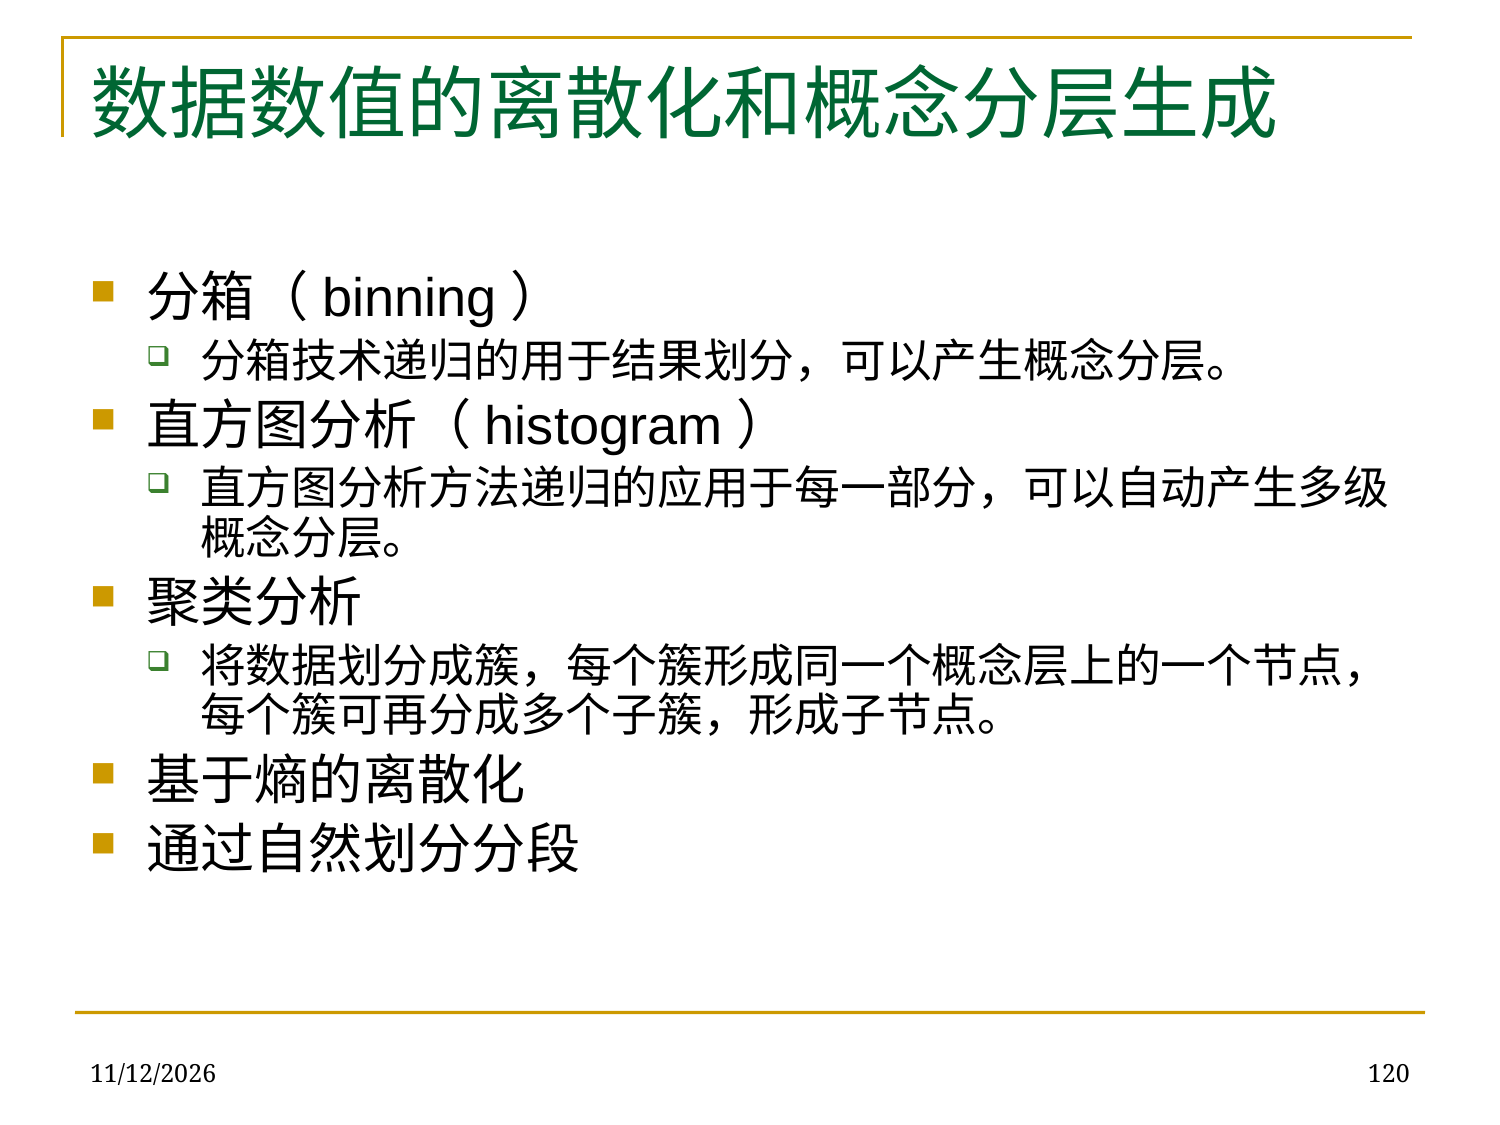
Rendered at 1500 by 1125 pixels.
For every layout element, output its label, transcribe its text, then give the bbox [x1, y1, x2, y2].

slide_number 120 [1074, 1024, 1425, 1100]
title 数据数值的离散化和概念分层生成 [75, 45, 1425, 233]
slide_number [75, 1024, 425, 1100]
list 分箱（binning） 分箱技术递归的用于结果划分，可以产生概念分层。 直方图分析（histogram） 直方图分析方法递归的应用于每一部分，可以自动产生多级概念分层。 聚类分析 将数据划分成簇，每个簇形成同一个概念层上的一个节点，每个簇可再分成多个子簇，形成子节点。 基于熵的离散化 通过自然划分分段 [75, 262, 1425, 1006]
